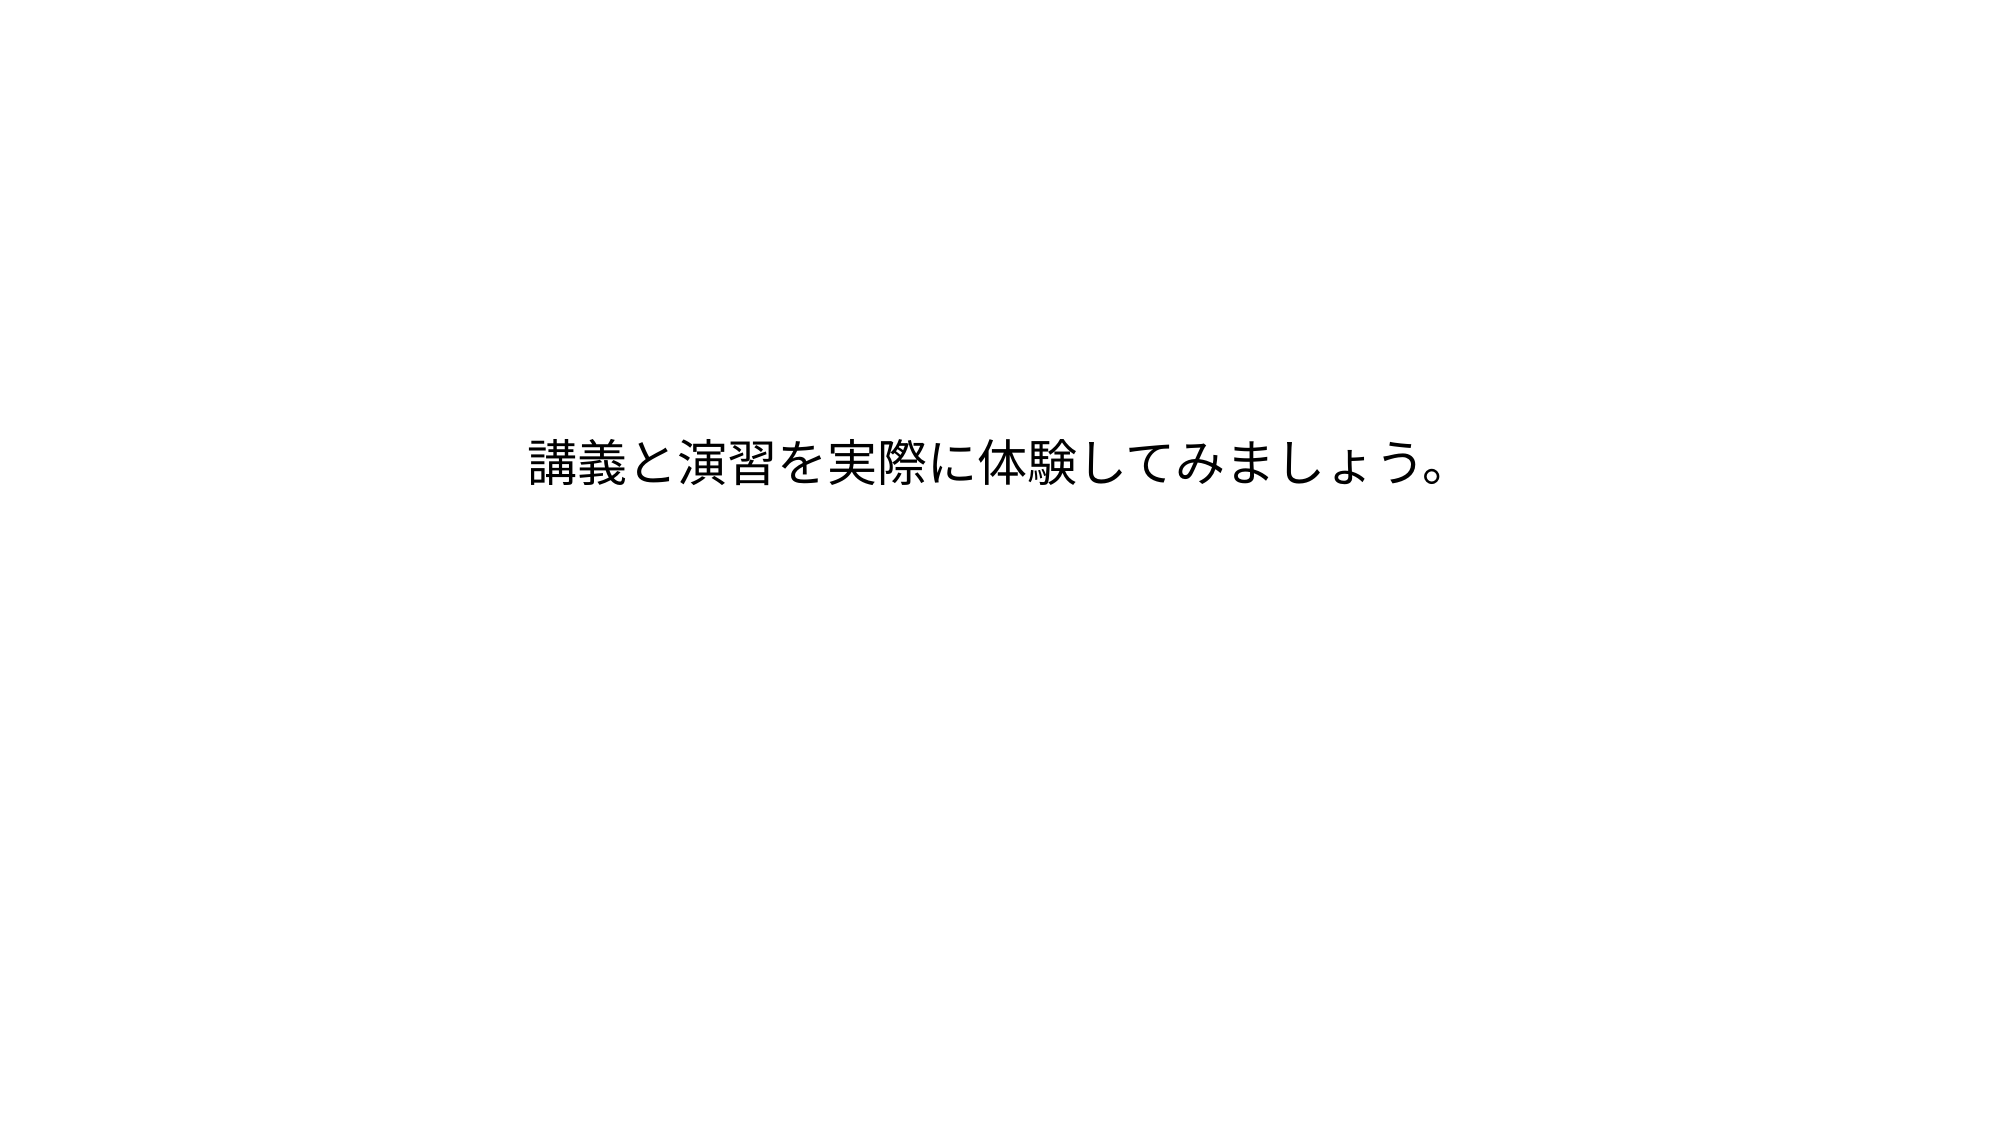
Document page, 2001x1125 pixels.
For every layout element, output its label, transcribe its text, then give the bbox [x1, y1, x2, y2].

text_box 講義と演習を実際に体験してみましょう。 [512, 423, 1488, 499]
